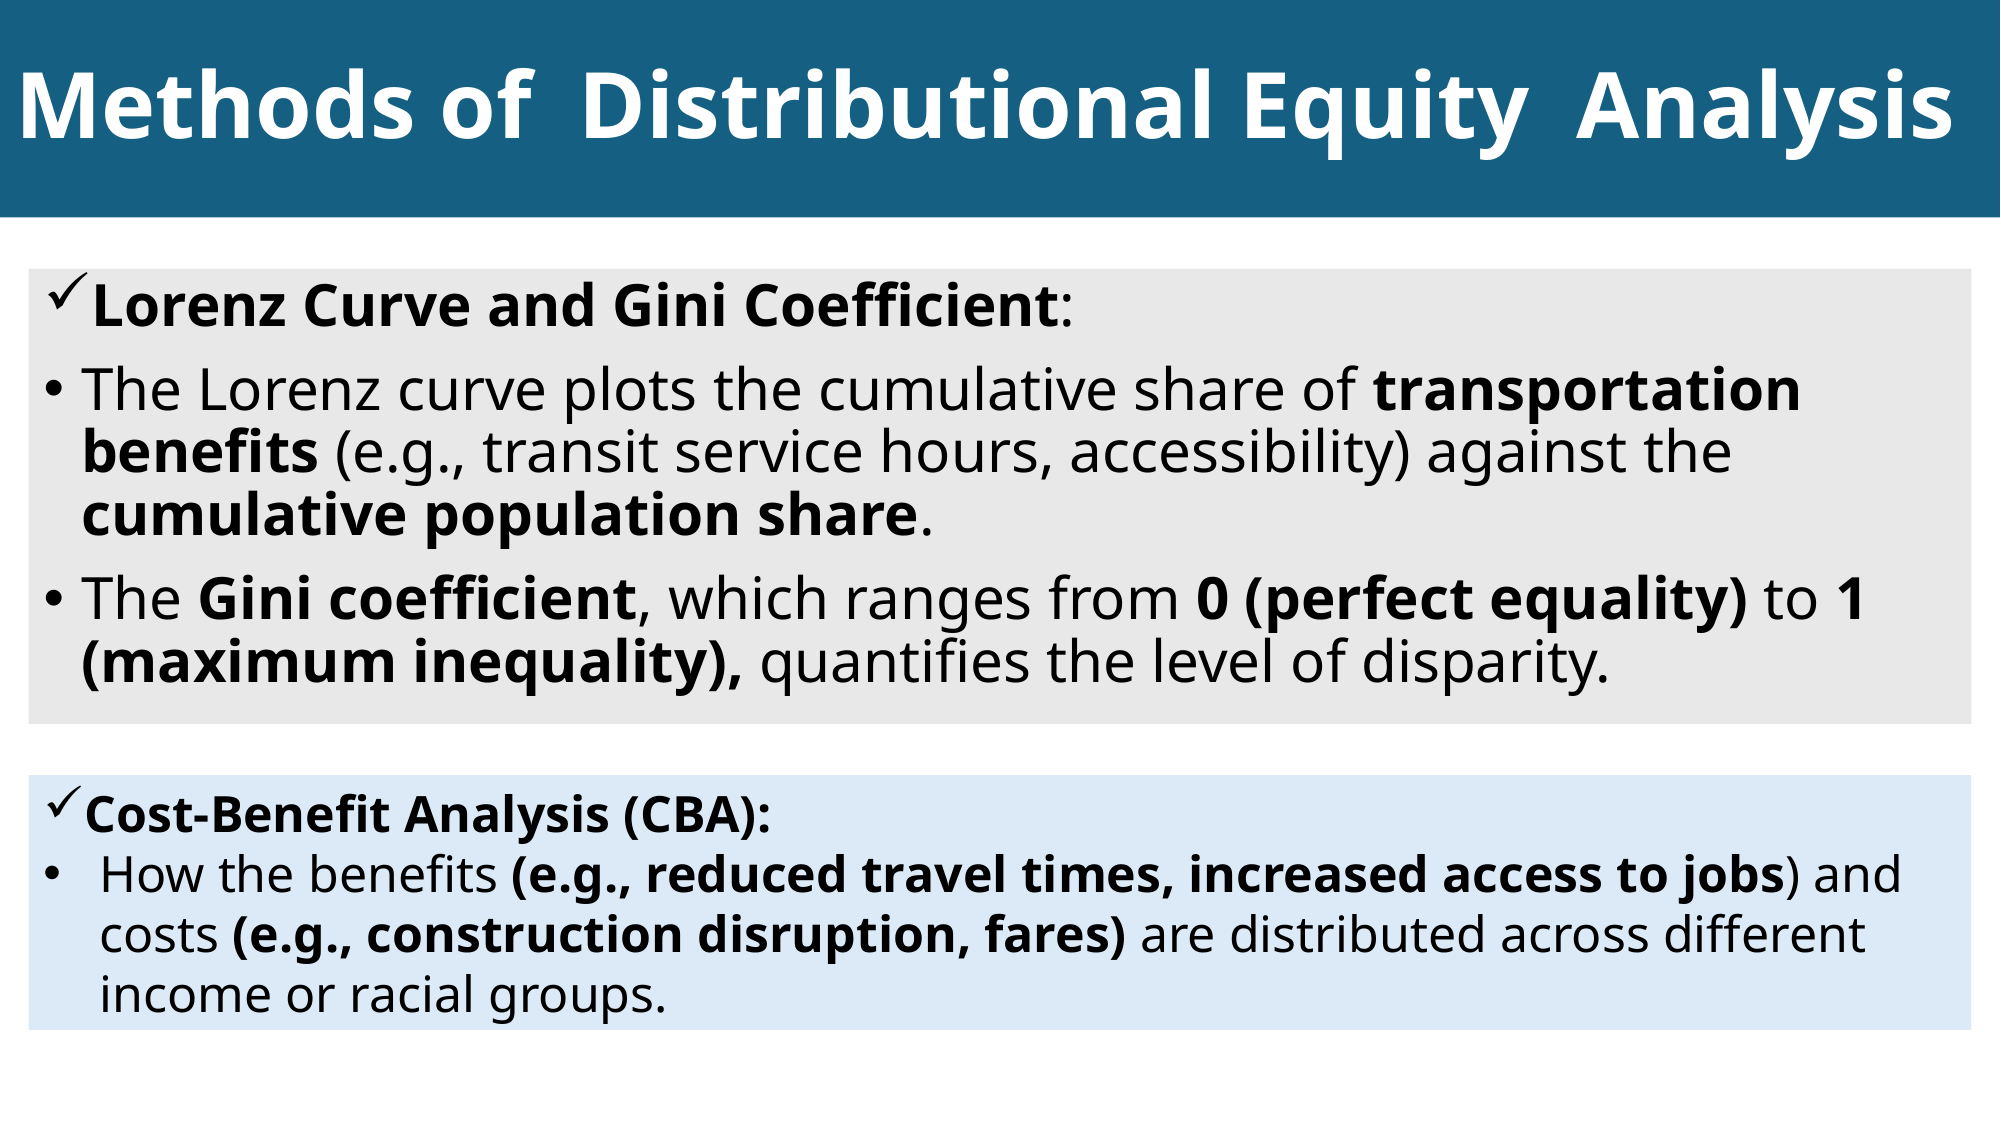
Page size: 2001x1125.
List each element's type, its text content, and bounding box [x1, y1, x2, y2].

list Lorenz Curve and Gini Coefficient: The Lorenz curve plots the cumulative share of transportation benefits (e.g., transit service hours, accessibility) against the cumulative population share. The Gini coefficient, which ranges from 0 (perfect equality) to 1 (maximum inequality), quantifies the level of disparity. [28, 268, 1972, 725]
title Methods of Distributional Equity Analysis [0, 0, 2000, 218]
text_box Cost-Benefit Analysis (CBA): How the benefits (e.g., reduced travel times, increased access to jobs) and costs (e.g., construction disruption, fares) are distributed across different income or racial groups. [28, 775, 1972, 1030]
